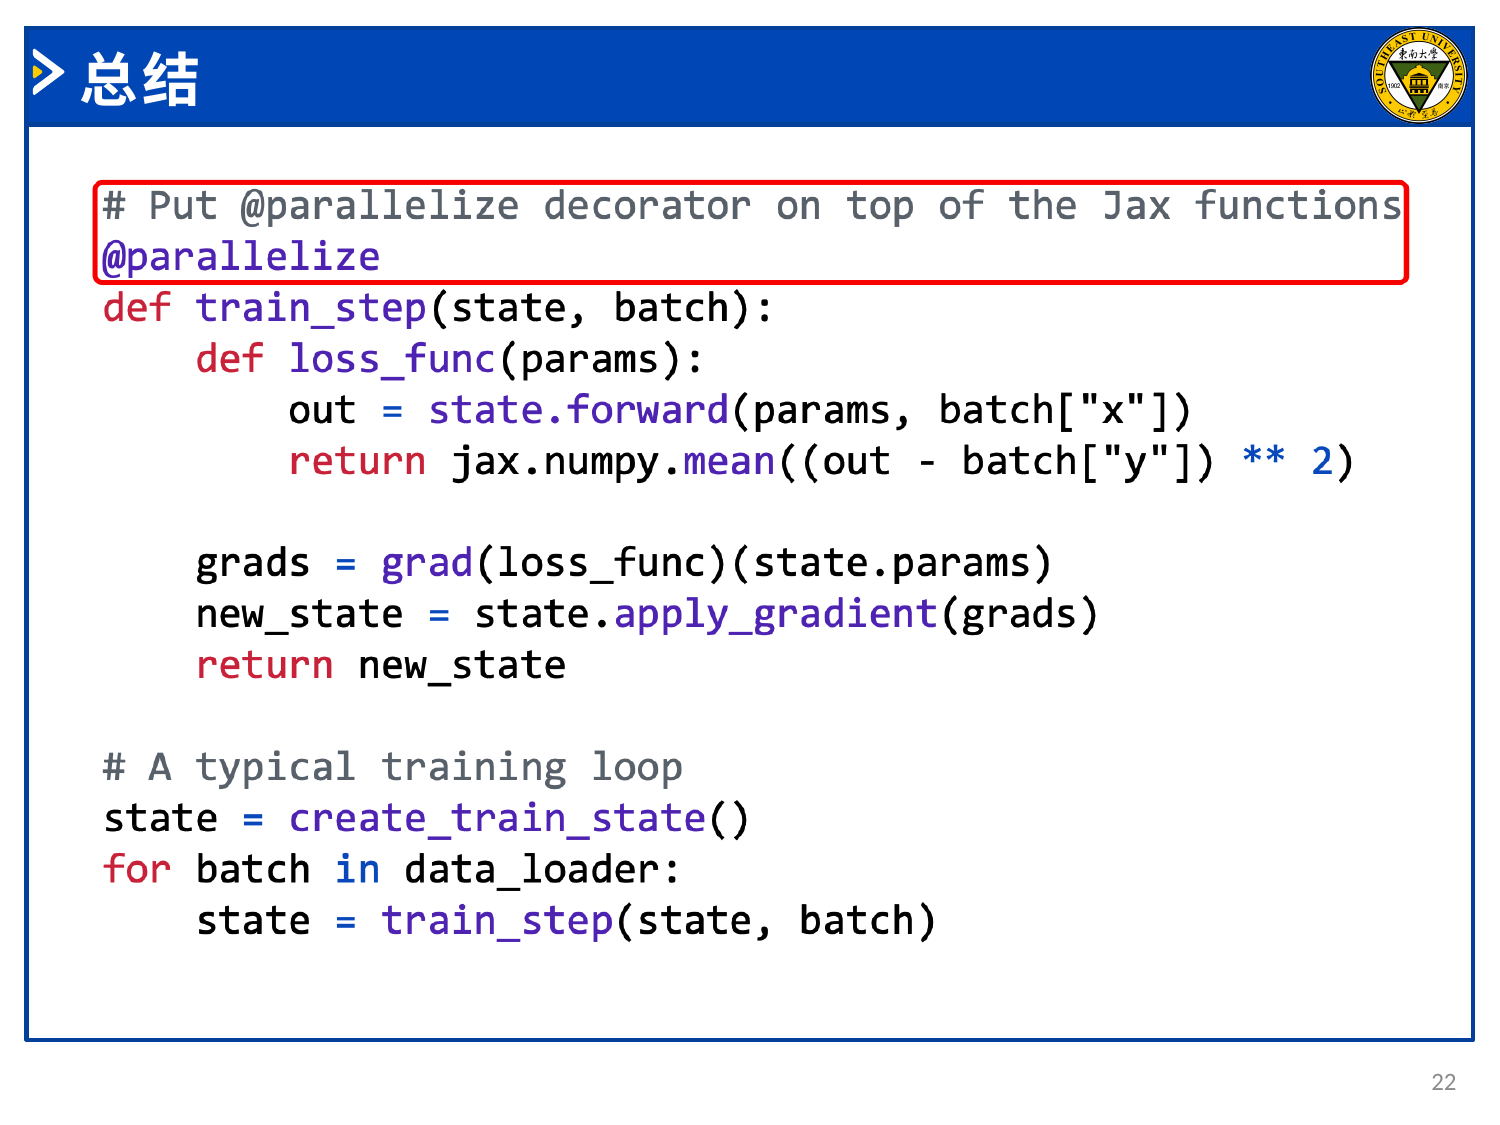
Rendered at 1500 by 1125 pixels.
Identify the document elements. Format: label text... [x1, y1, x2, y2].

picture [85, 173, 1415, 952]
picture [1370, 27, 1468, 124]
title 总结 [64, 35, 1307, 122]
slide_number 22 [1382, 1051, 1472, 1111]
